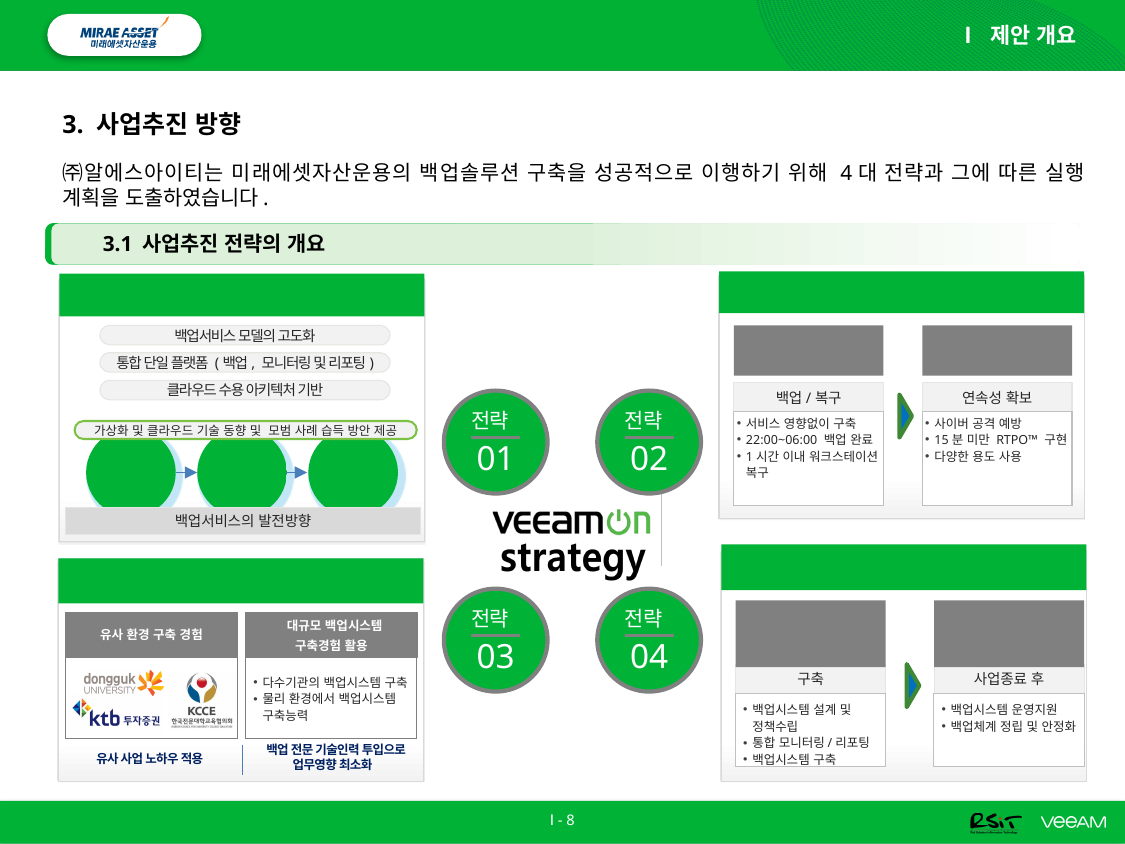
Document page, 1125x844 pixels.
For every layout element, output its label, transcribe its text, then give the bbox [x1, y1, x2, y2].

title 3. 사업추진 방향 [47, 95, 1102, 152]
list Ⅰ 제안 개요 [284, 21, 1077, 49]
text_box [58, 271, 1087, 782]
picture [1041, 816, 1106, 828]
picture [0, 0, 1125, 71]
list ㈜알에스아이티는 미래에셋자산운용의 백업솔루션 구축을 성공적으로 이행하기 위해 4대 전략과 그에 따른 실행 계획을 도출하였습니다. [47, 151, 1101, 183]
picture [969, 810, 1022, 834]
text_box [51, 223, 1081, 265]
